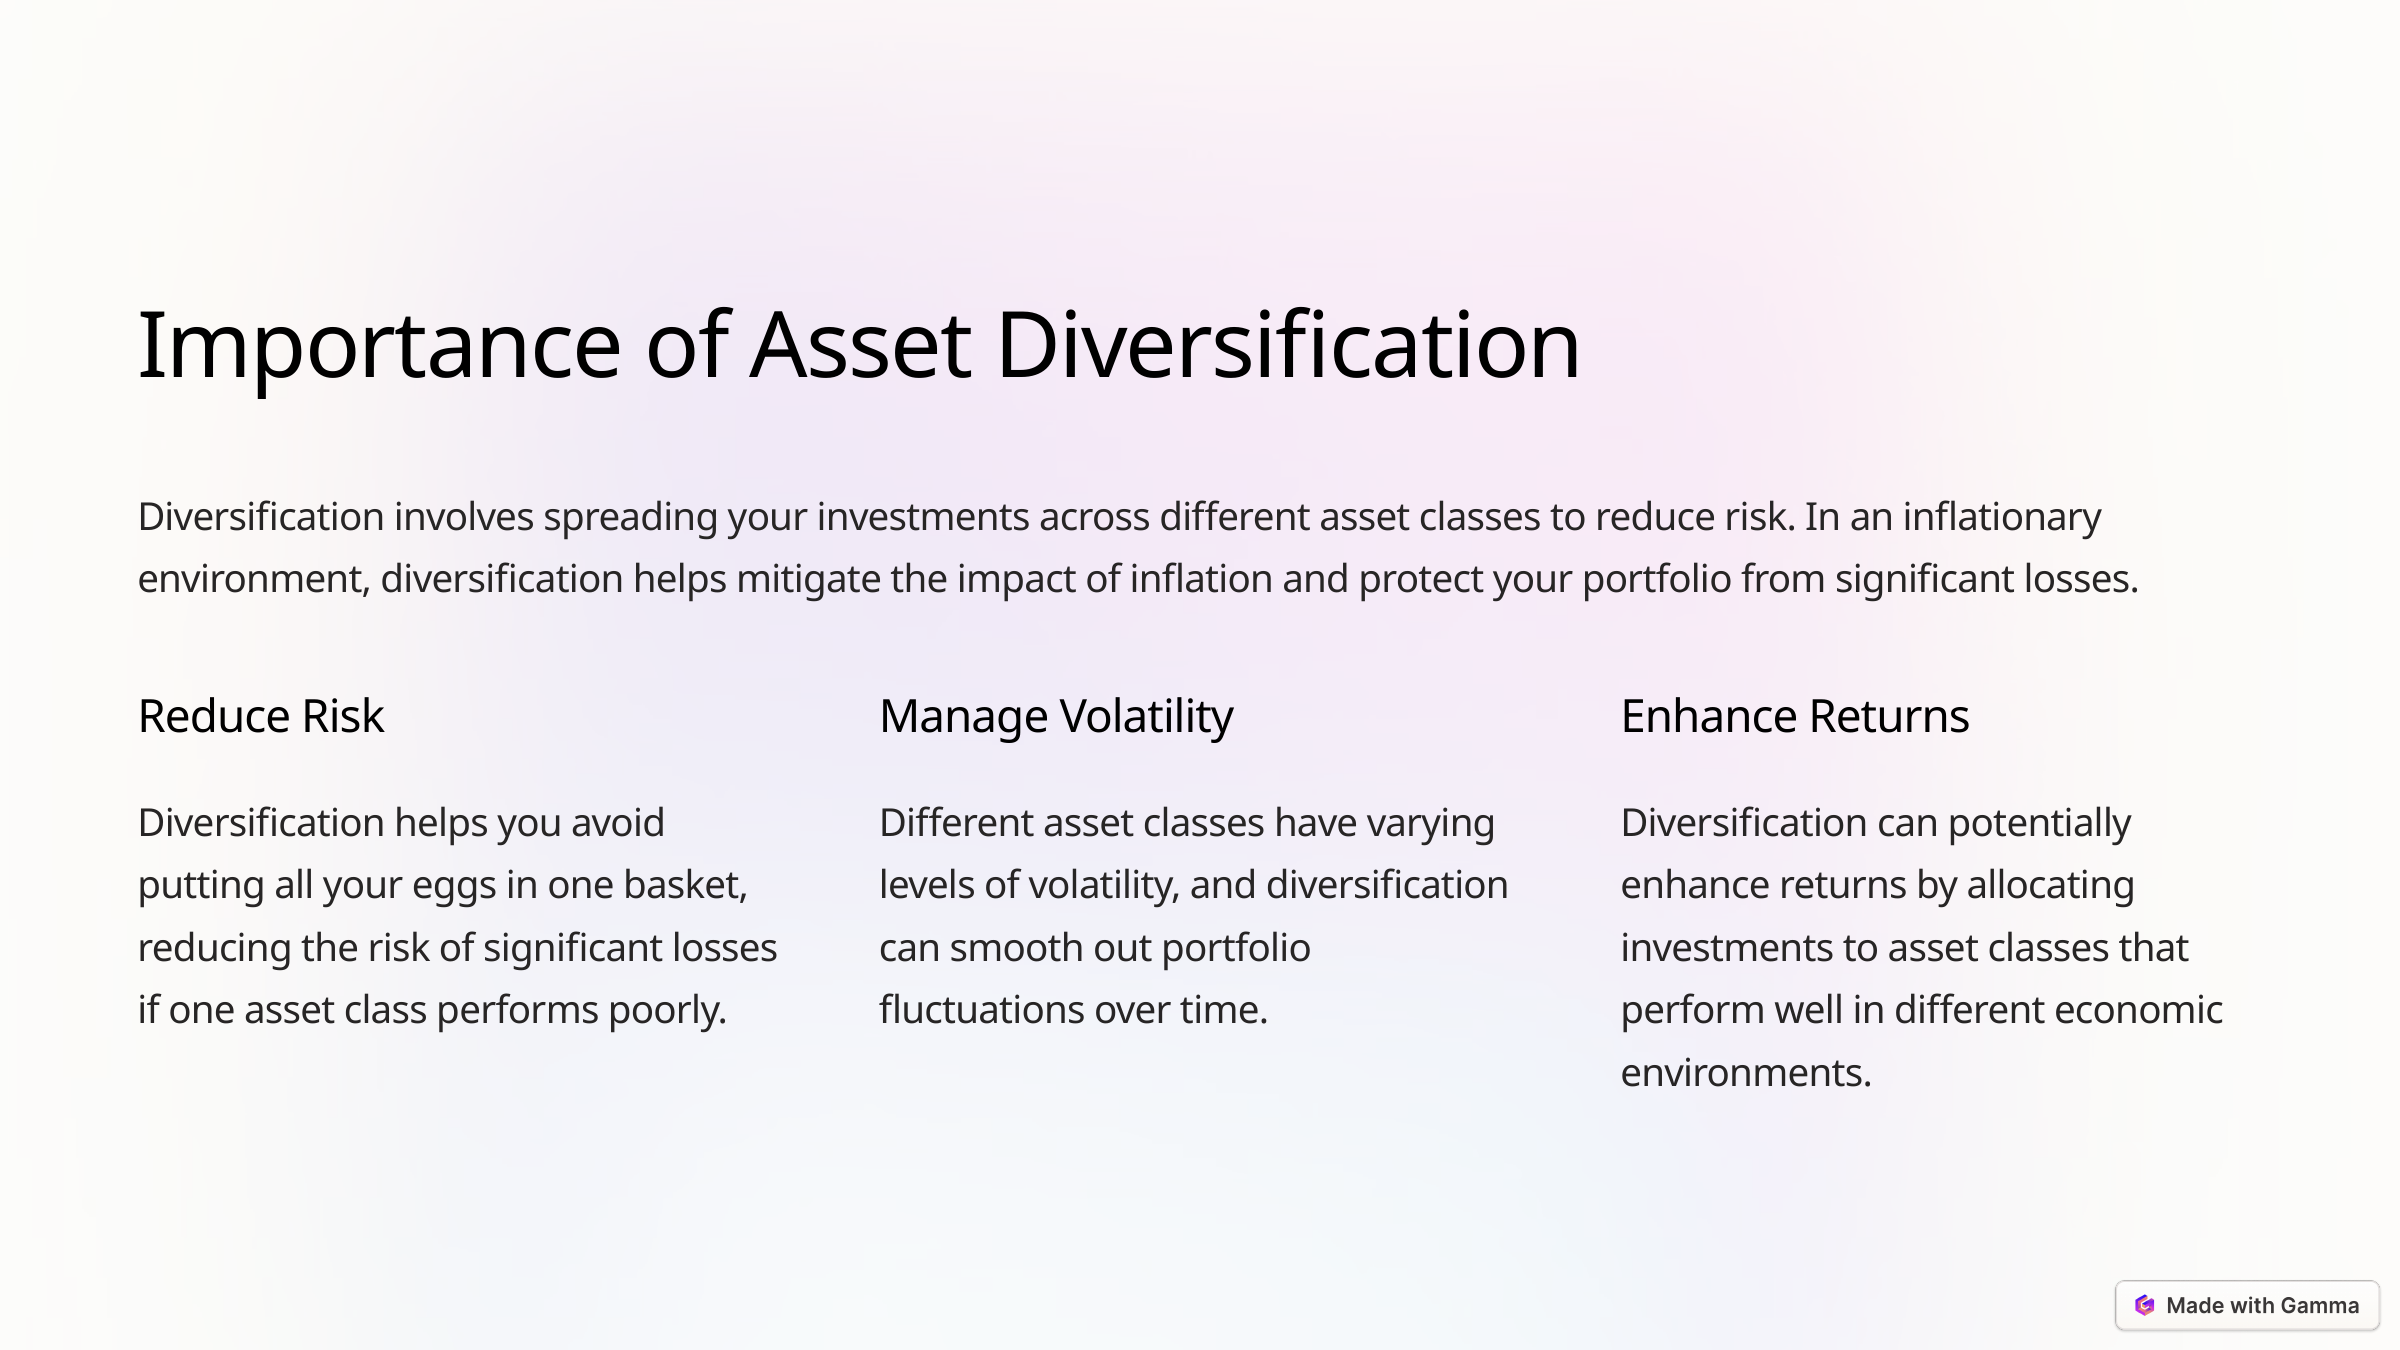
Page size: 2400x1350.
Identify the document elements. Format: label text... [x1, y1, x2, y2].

text_box Diversification can potentially enhance returns by allocating investments to asset classes that perform well in different economic environments. [1620, 781, 2265, 1033]
picture [2106, 1271, 2389, 1339]
text_box Reduce Risk [137, 684, 600, 743]
text_box Importance of Asset Diversification [137, 281, 1559, 398]
text_box Manage Volatility [878, 684, 1341, 743]
text_box Diversification helps you avoid putting all your eggs in one basket, reducing the risk of significant losses if one asset class performs poorly. [137, 781, 782, 1033]
text_box Different asset classes have varying levels of volatility, and diversification can smooth out portfolio fluctuations over time. [878, 781, 1524, 1033]
text_box Diversification involves spreading your investments across different asset classes to reduce risk. In an inflationary environment, diversification helps mitigate the impact of inflation and protect your portfolio from significant losses. [137, 475, 2263, 602]
text_box Enhance Returns [1620, 684, 2083, 743]
